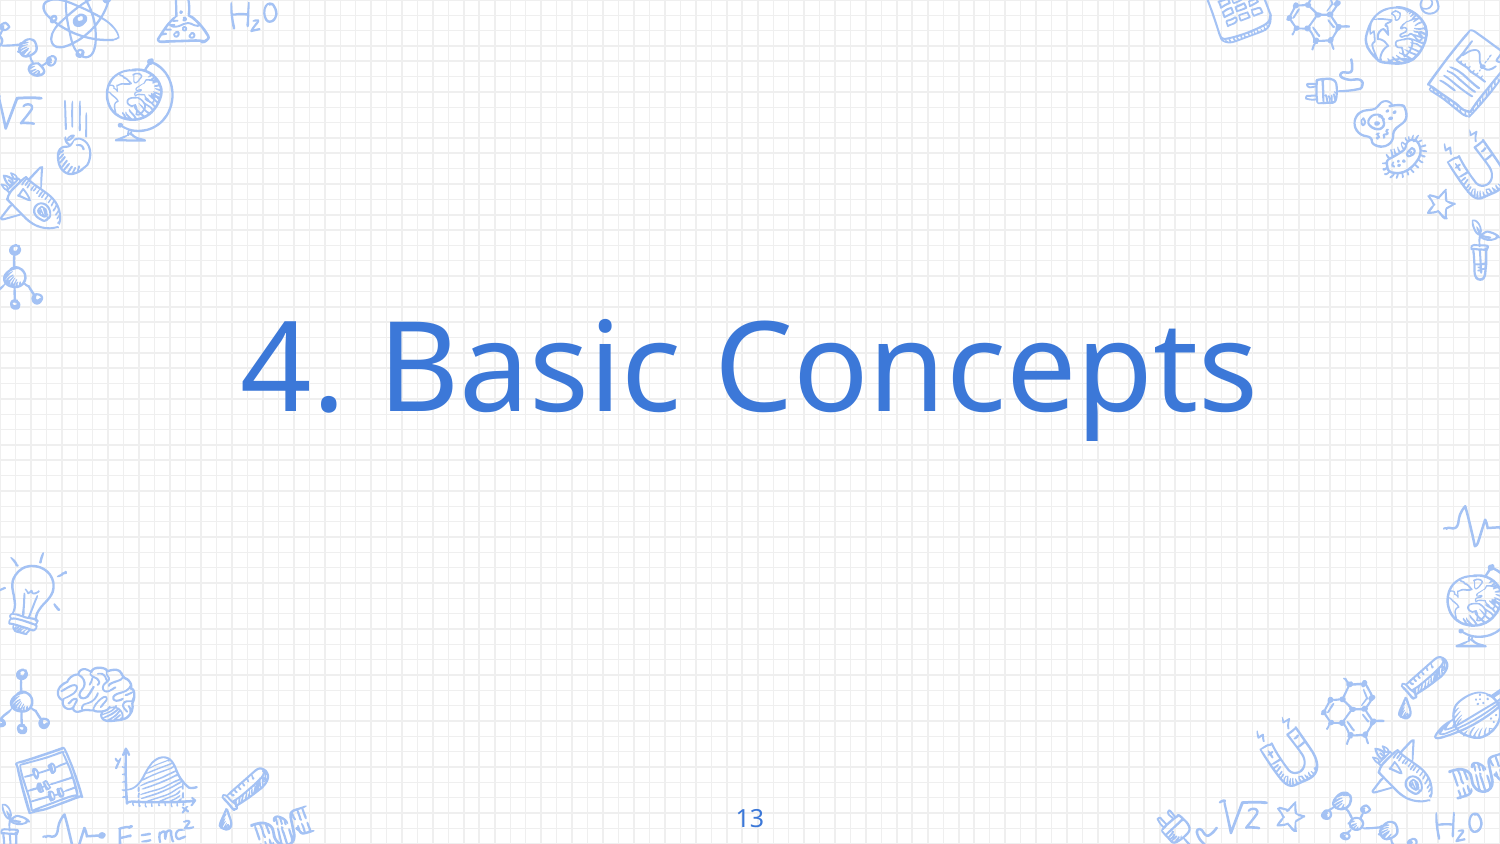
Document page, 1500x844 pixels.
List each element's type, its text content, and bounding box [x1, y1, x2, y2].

slide_number 13 [705, 796, 795, 844]
title 4. Basic Concepts [112, 261, 1388, 452]
